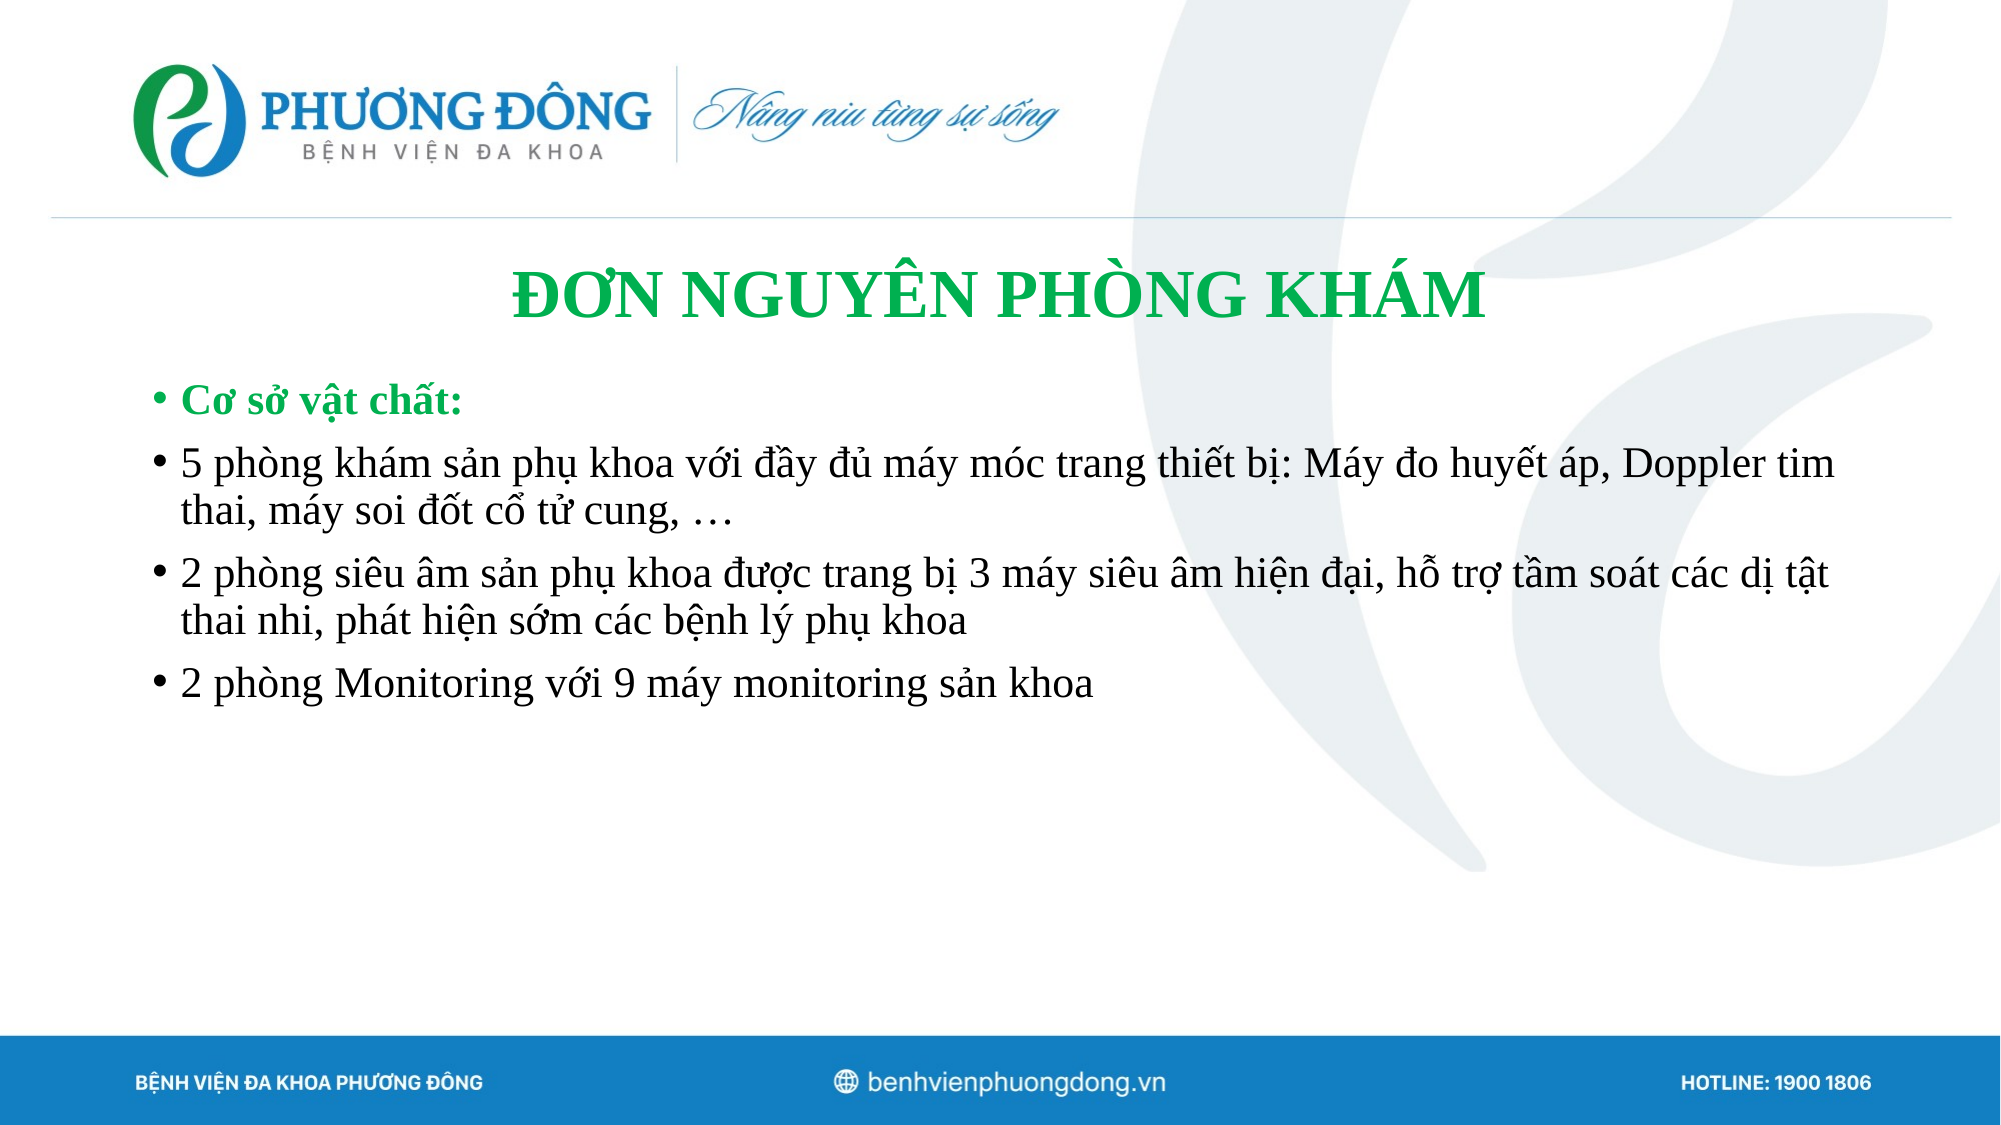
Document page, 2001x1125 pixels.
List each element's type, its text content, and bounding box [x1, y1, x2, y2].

title ĐƠN NGUYÊN PHÒNG KHÁM [137, 220, 1863, 368]
list Cơ sở vật chất: 5 phòng khám sản phụ khoa với đầy đủ máy móc trang thiết bị: Máy đo huyết áp, Doppler tim thai, máy soi đốt cổ tử cung, … 2 phòng siêu âm sản phụ khoa được trang bị 3 máy siêu âm hiện đại, hỗ trợ tầm soát các dị tật thai nhi, phát hiện sớm các bệnh lý phụ khoa 2 phòng Monitoring với 9 máy monitoring sản khoa [137, 368, 1863, 1014]
picture [0, 0, 2001, 1125]
